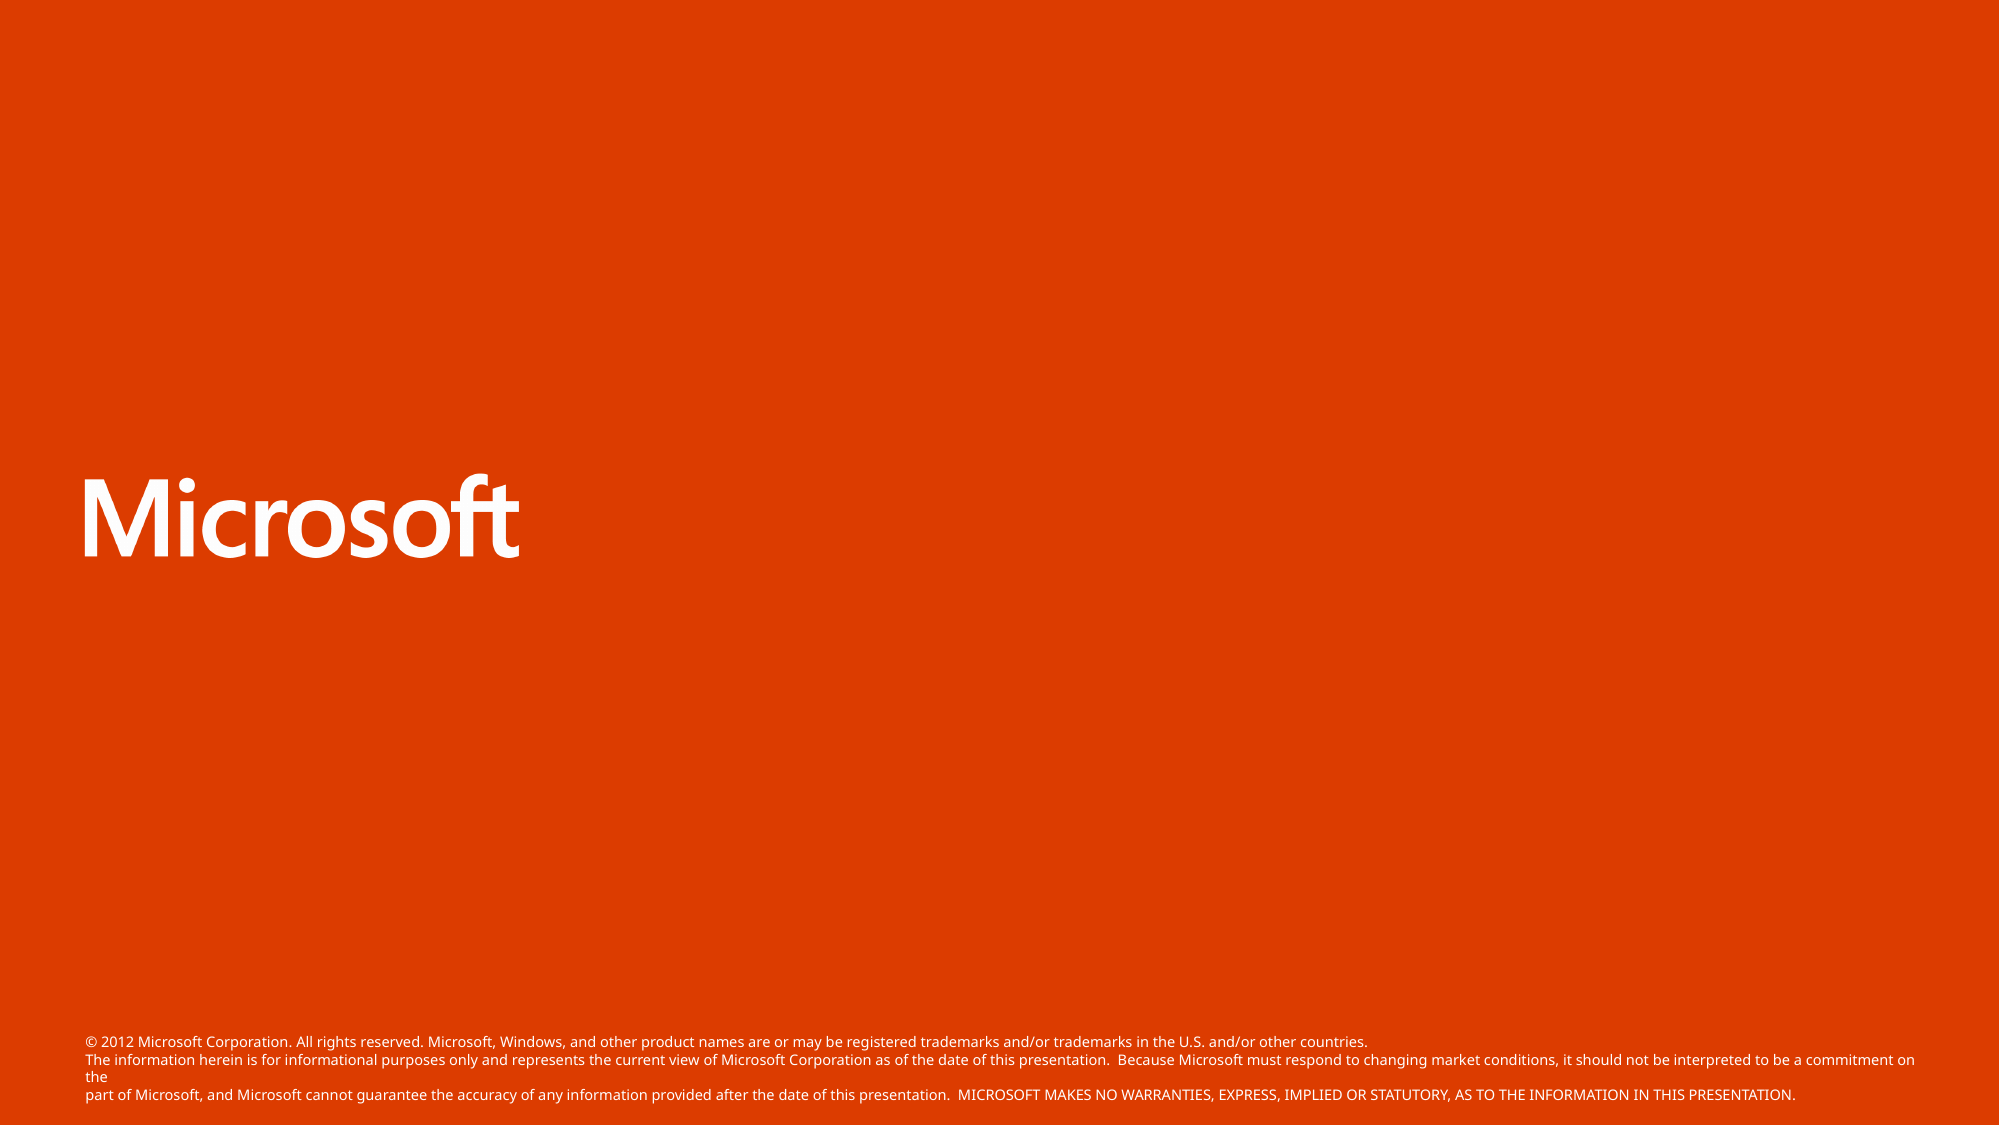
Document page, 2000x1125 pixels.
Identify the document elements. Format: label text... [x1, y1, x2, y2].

text_box © 2012 Microsoft Corporation. All rights reserved. Microsoft, Windows, and other product names are or may be registered trademarks and/or trademarks in the U.S. and/or other countries. The information herein is for informational purposes only and represents the current view of Microsoft Corporation as of the date of this presentation. Because Microsoft must respond to changing market conditions, it should not be interpreted to be a commitment on the part of Microsoft, and Microsoft cannot guarantee the accuracy of any information provided after the date of this presentation. MICROSOFT MAKES NO WARRANTIES, EXPRESS, IMPLIED OR STATUTORY, AS TO THE INFORMATION IN THIS PRESENTATION. [85, 1033, 1919, 1103]
picture [1, 402, 602, 633]
